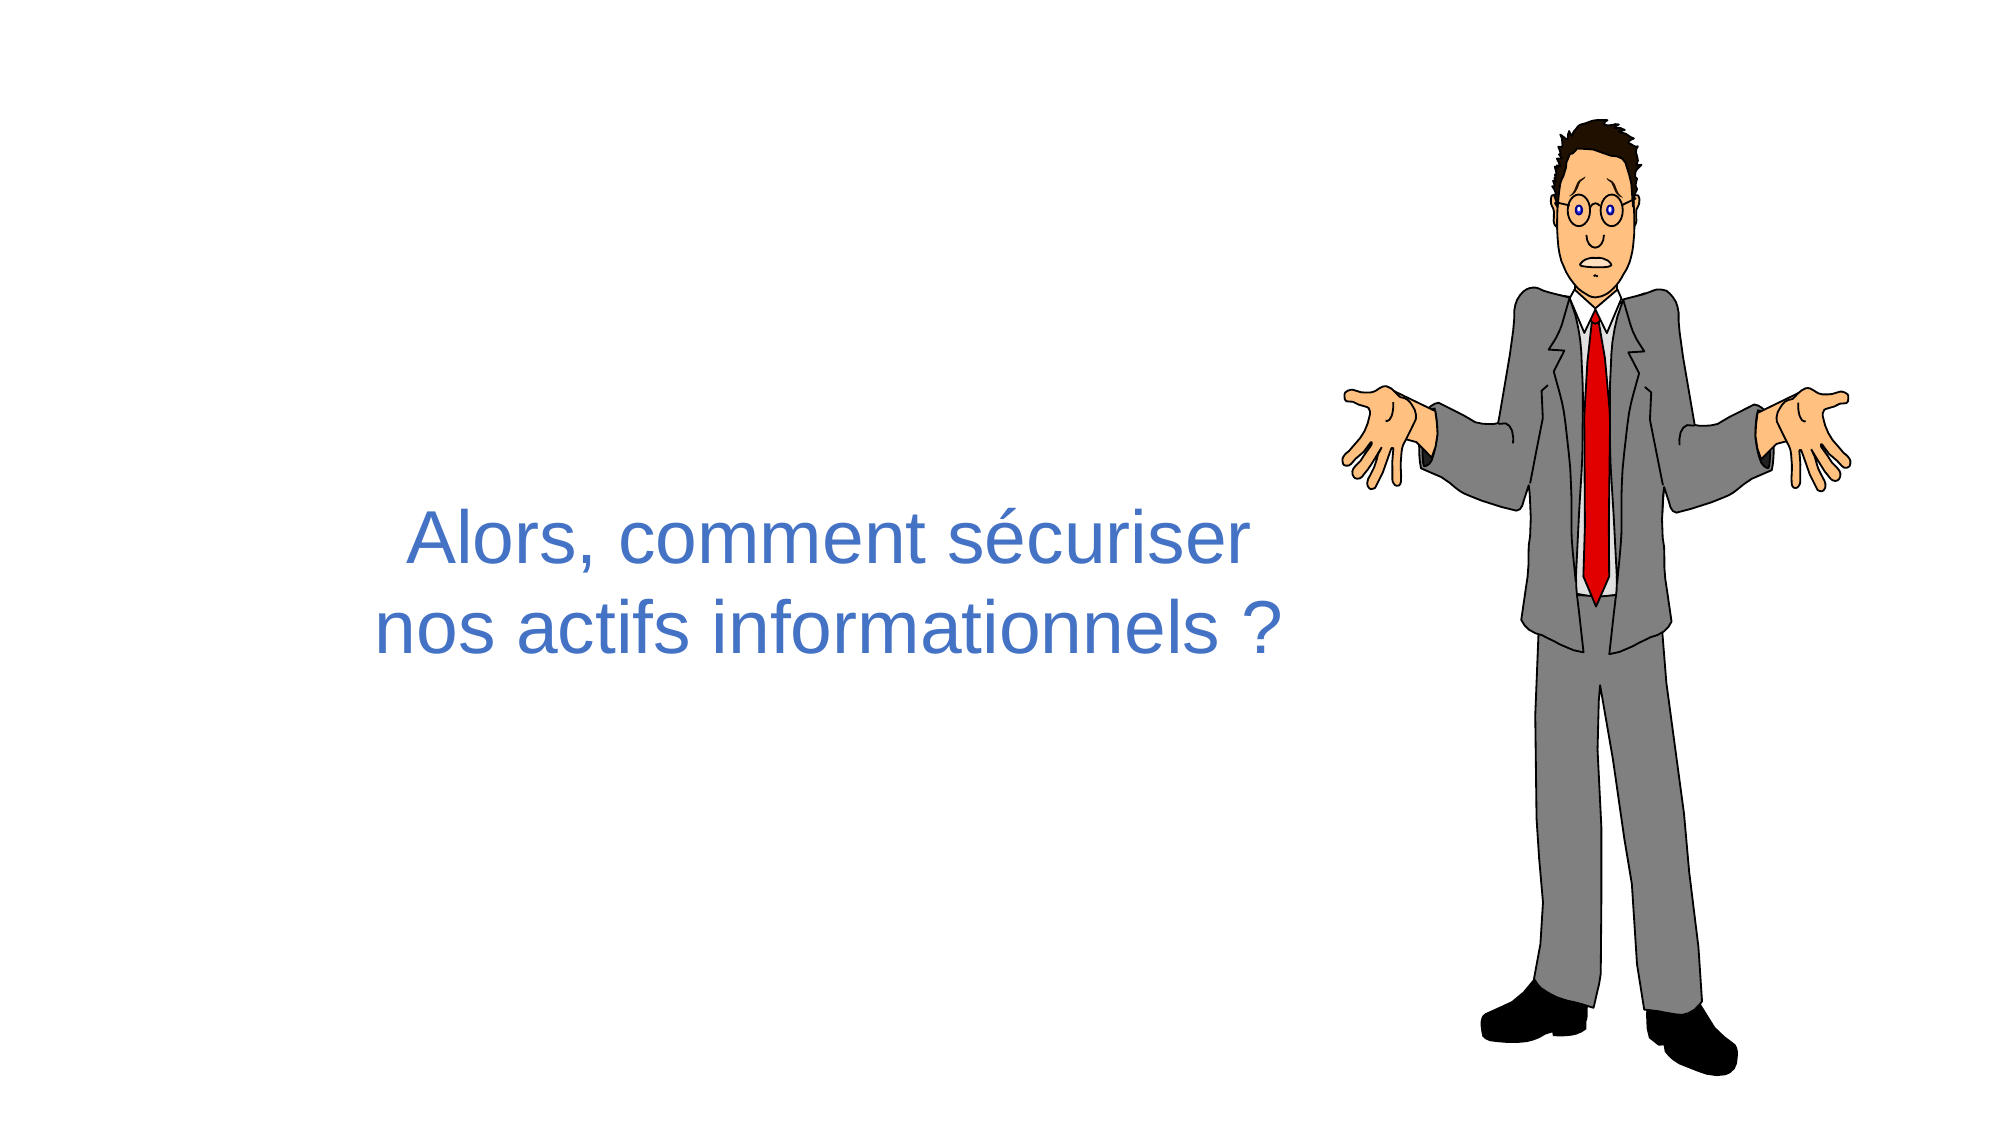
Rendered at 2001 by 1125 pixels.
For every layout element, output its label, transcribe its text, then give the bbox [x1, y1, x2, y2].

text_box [1342, 30, 1851, 1077]
text_box Alors, comment sécuriser nos actifs informationnels ? [329, 481, 1329, 676]
